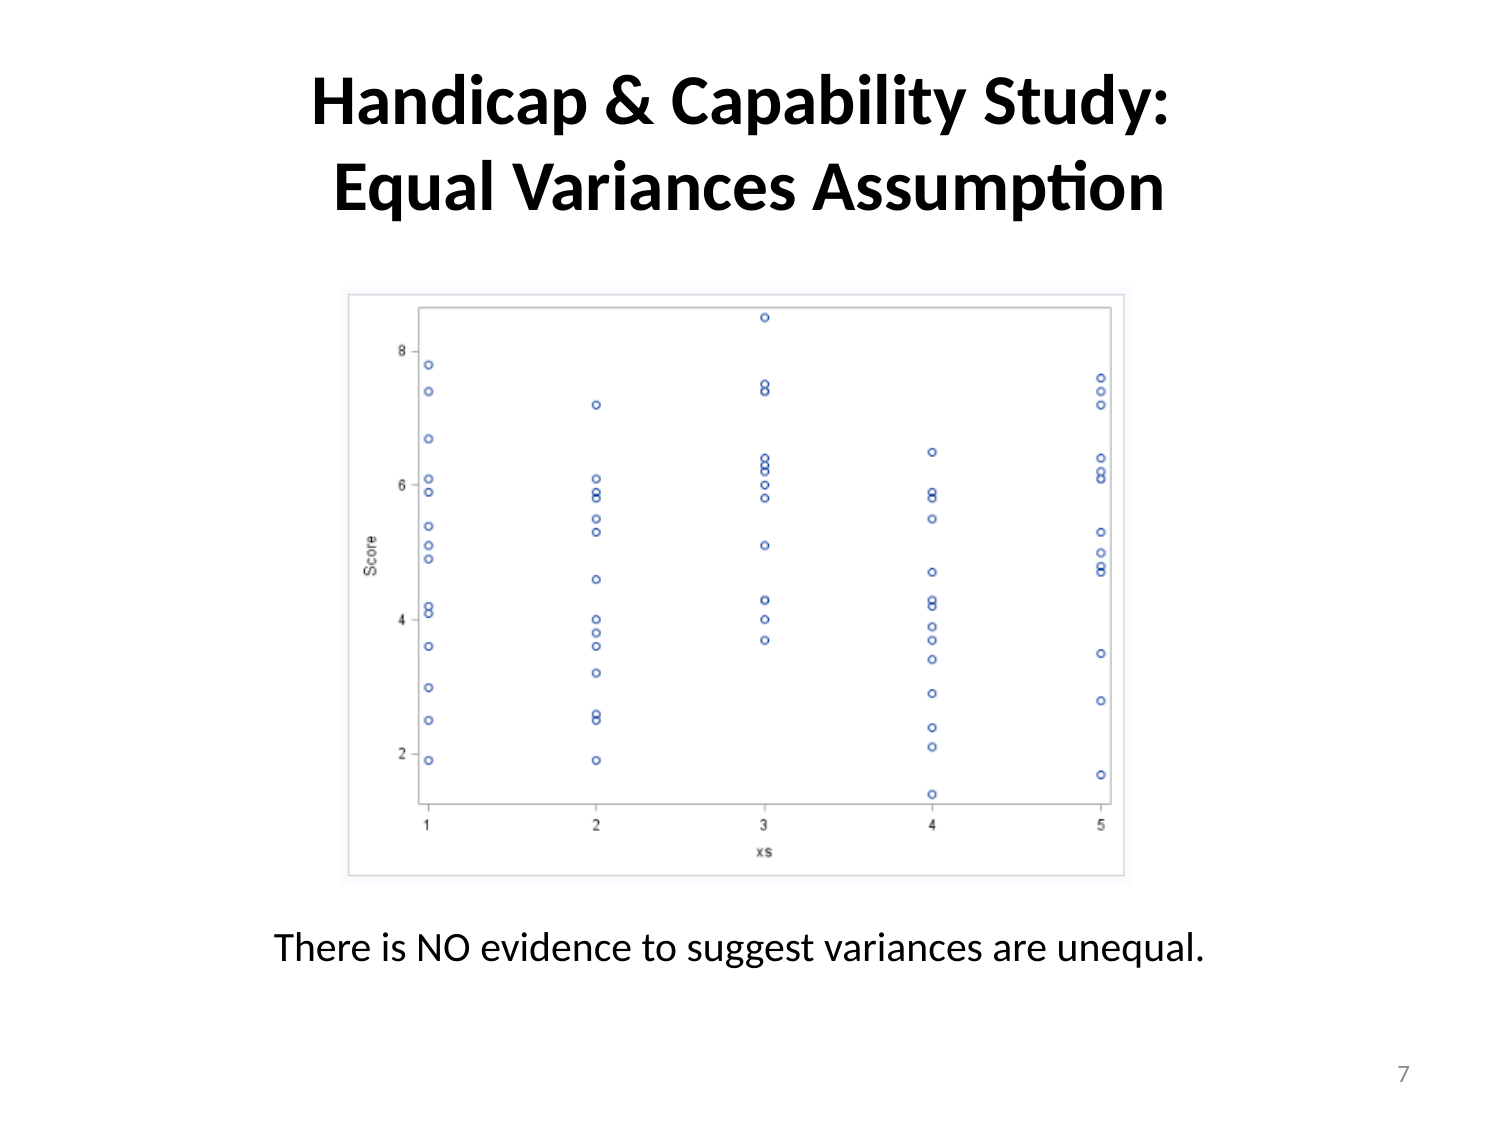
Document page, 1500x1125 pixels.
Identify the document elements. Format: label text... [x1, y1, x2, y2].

picture [341, 286, 1132, 885]
slide_number 7 [1074, 1042, 1425, 1103]
title Handicap & Capability Study: Equal Variances Assumption [75, 45, 1425, 233]
text_box There is NO evidence to suggest variances are unequal. [258, 912, 1249, 978]
